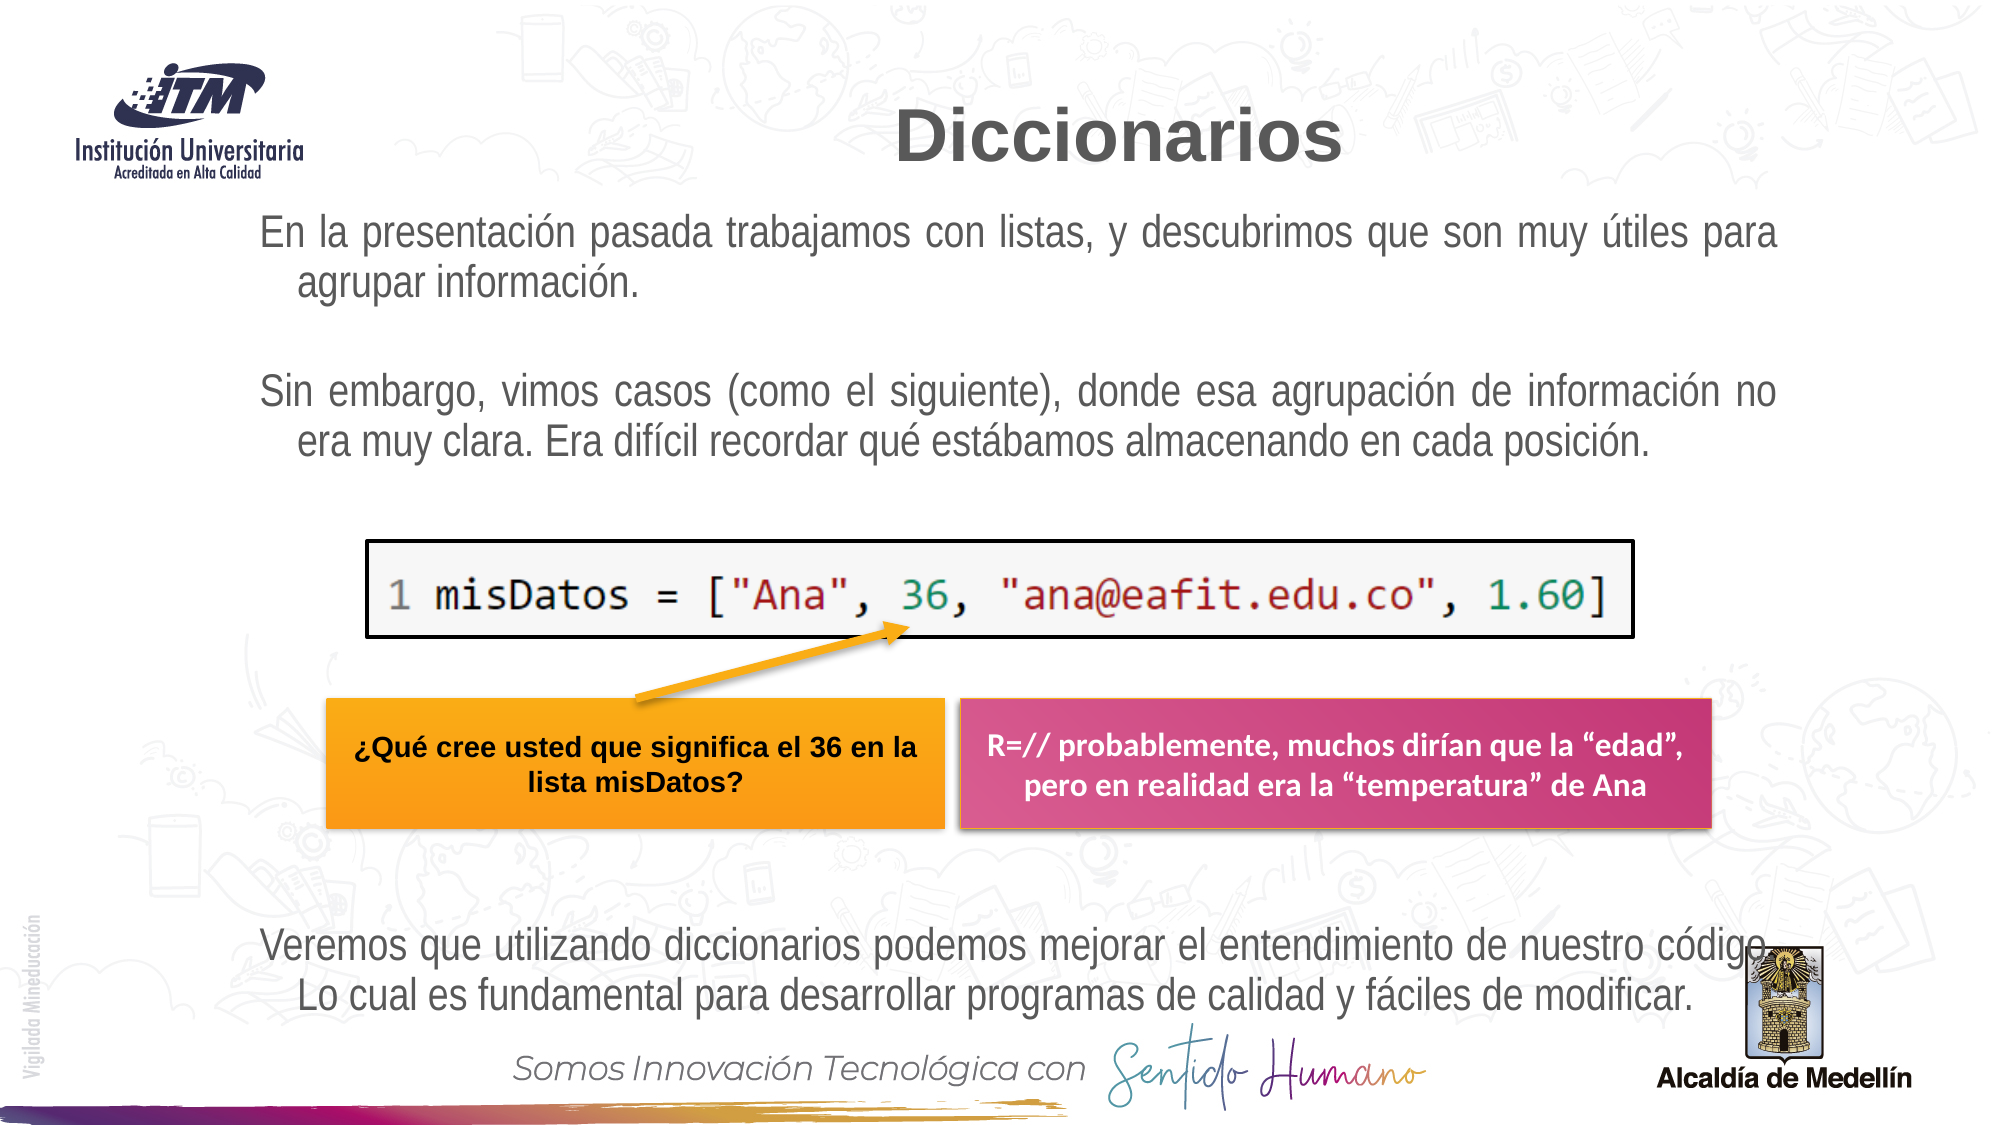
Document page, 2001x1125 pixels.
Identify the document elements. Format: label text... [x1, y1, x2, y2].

list En la presentación pasada trabajamos con listas, y descubrimos que son muy útiles para agrupar información. Sin embargo, vimos casos (como el siguiente), donde esa agrupación de información no era muy clara. Era difícil recordar qué estábamos almacenando en cada posición. Veremos que utilizando diccionarios podemos mejorar el entendimiento de nuestro código. Lo cual es fundamental para desarrollar programas de calidad y fáciles de modificar. [207, 200, 1793, 1049]
text_box R=// probablemente, muchos dirían que la “edad”, pero en realidad era la “temperatura” de Ana [960, 698, 1712, 829]
text_box ¿Qué cree usted que significa el 36 en la lista misDatos? [326, 698, 945, 829]
picture [0, 0, 2001, 1125]
title Diccionarios [350, 67, 1889, 207]
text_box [635, 626, 911, 699]
